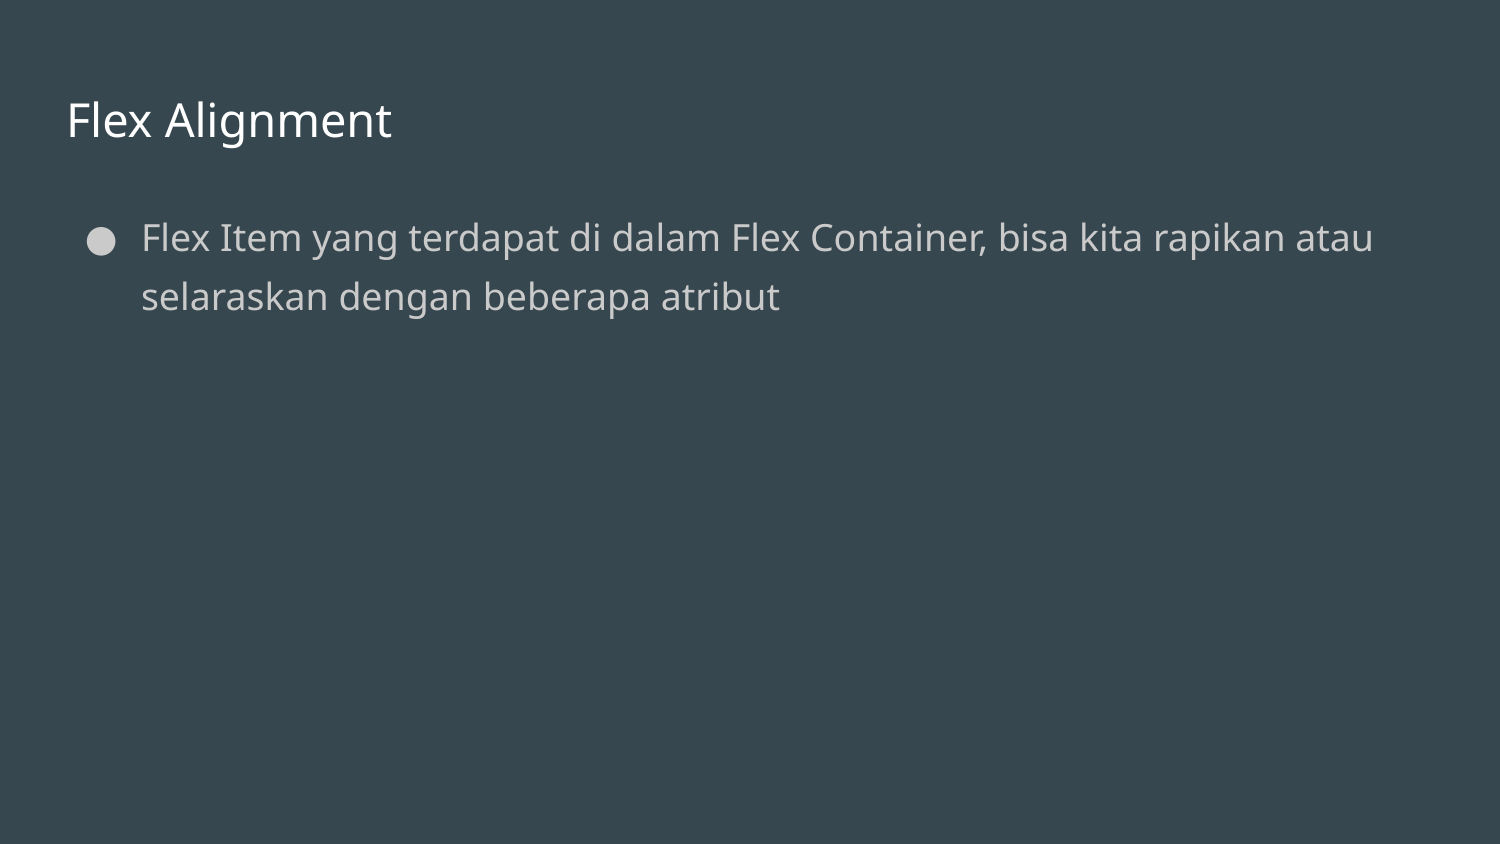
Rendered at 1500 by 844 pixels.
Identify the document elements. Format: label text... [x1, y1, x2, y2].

title Flex Alignment [51, 72, 1449, 167]
list Flex Item yang terdapat di dalam Flex Container, bisa kita rapikan atau selaraskan dengan beberapa atribut [51, 189, 1449, 750]
